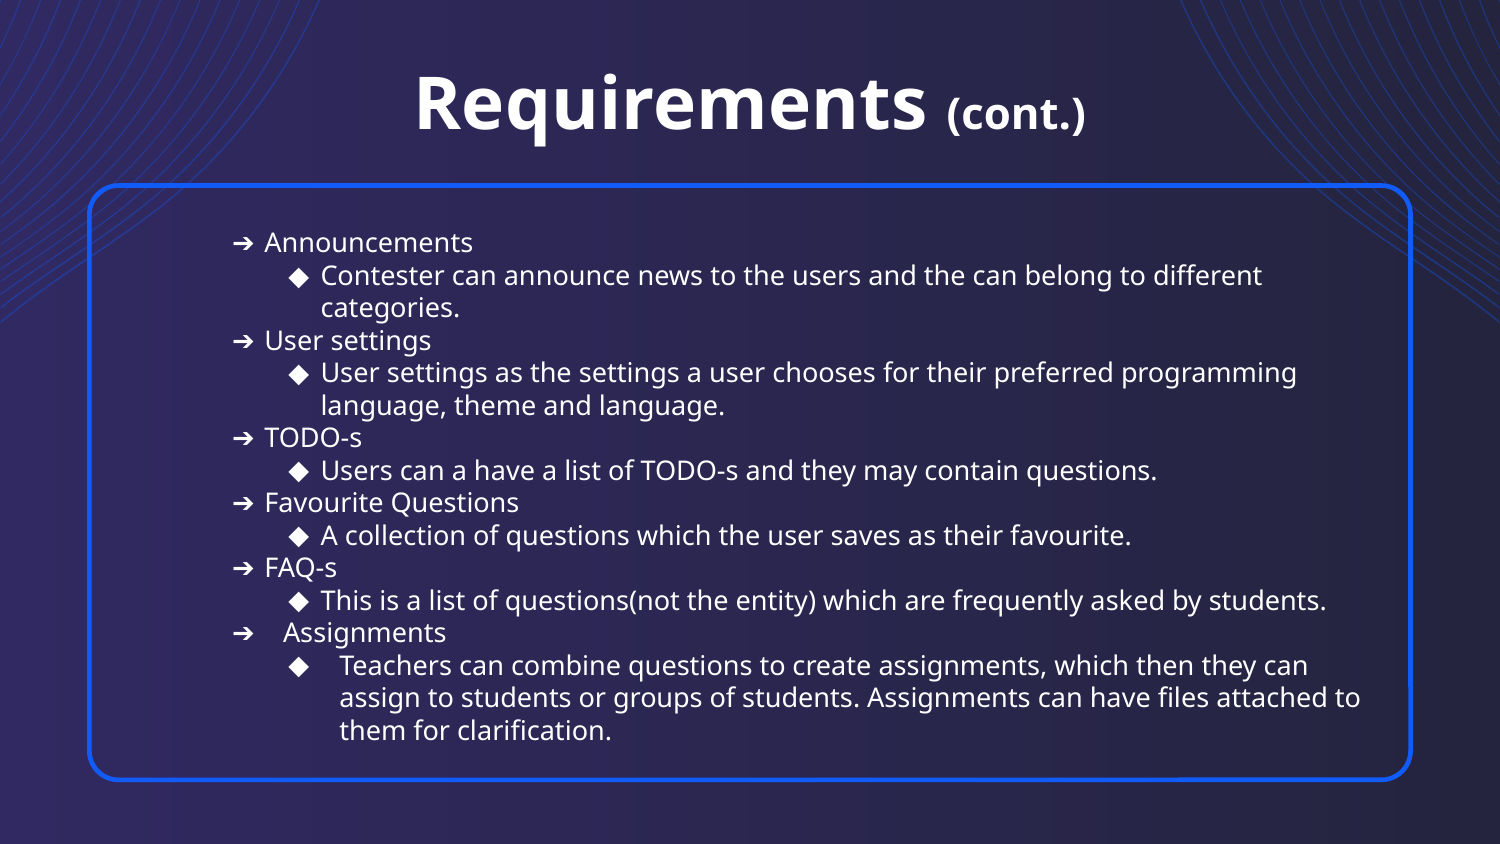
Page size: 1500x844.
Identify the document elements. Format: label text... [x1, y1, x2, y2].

list Announcements Contester can announce news to the users and the can belong to different categories. User settings User settings as the settings a user chooses for their preferred programming language, theme and language. TODO-s Users can a have a list of TODO-s and they may contain questions. Favourite Questions A collection of questions which the user saves as their favourite. FAQ-s This is a list of questions(not the entity) which are frequently asked by students. Assignments Teachers can combine questions to create assignments, which then they can assign to students or groups of students. Assignments can have files attached to them for clarification. [118, 212, 1382, 759]
title Requirements (cont.) [117, 41, 1382, 136]
